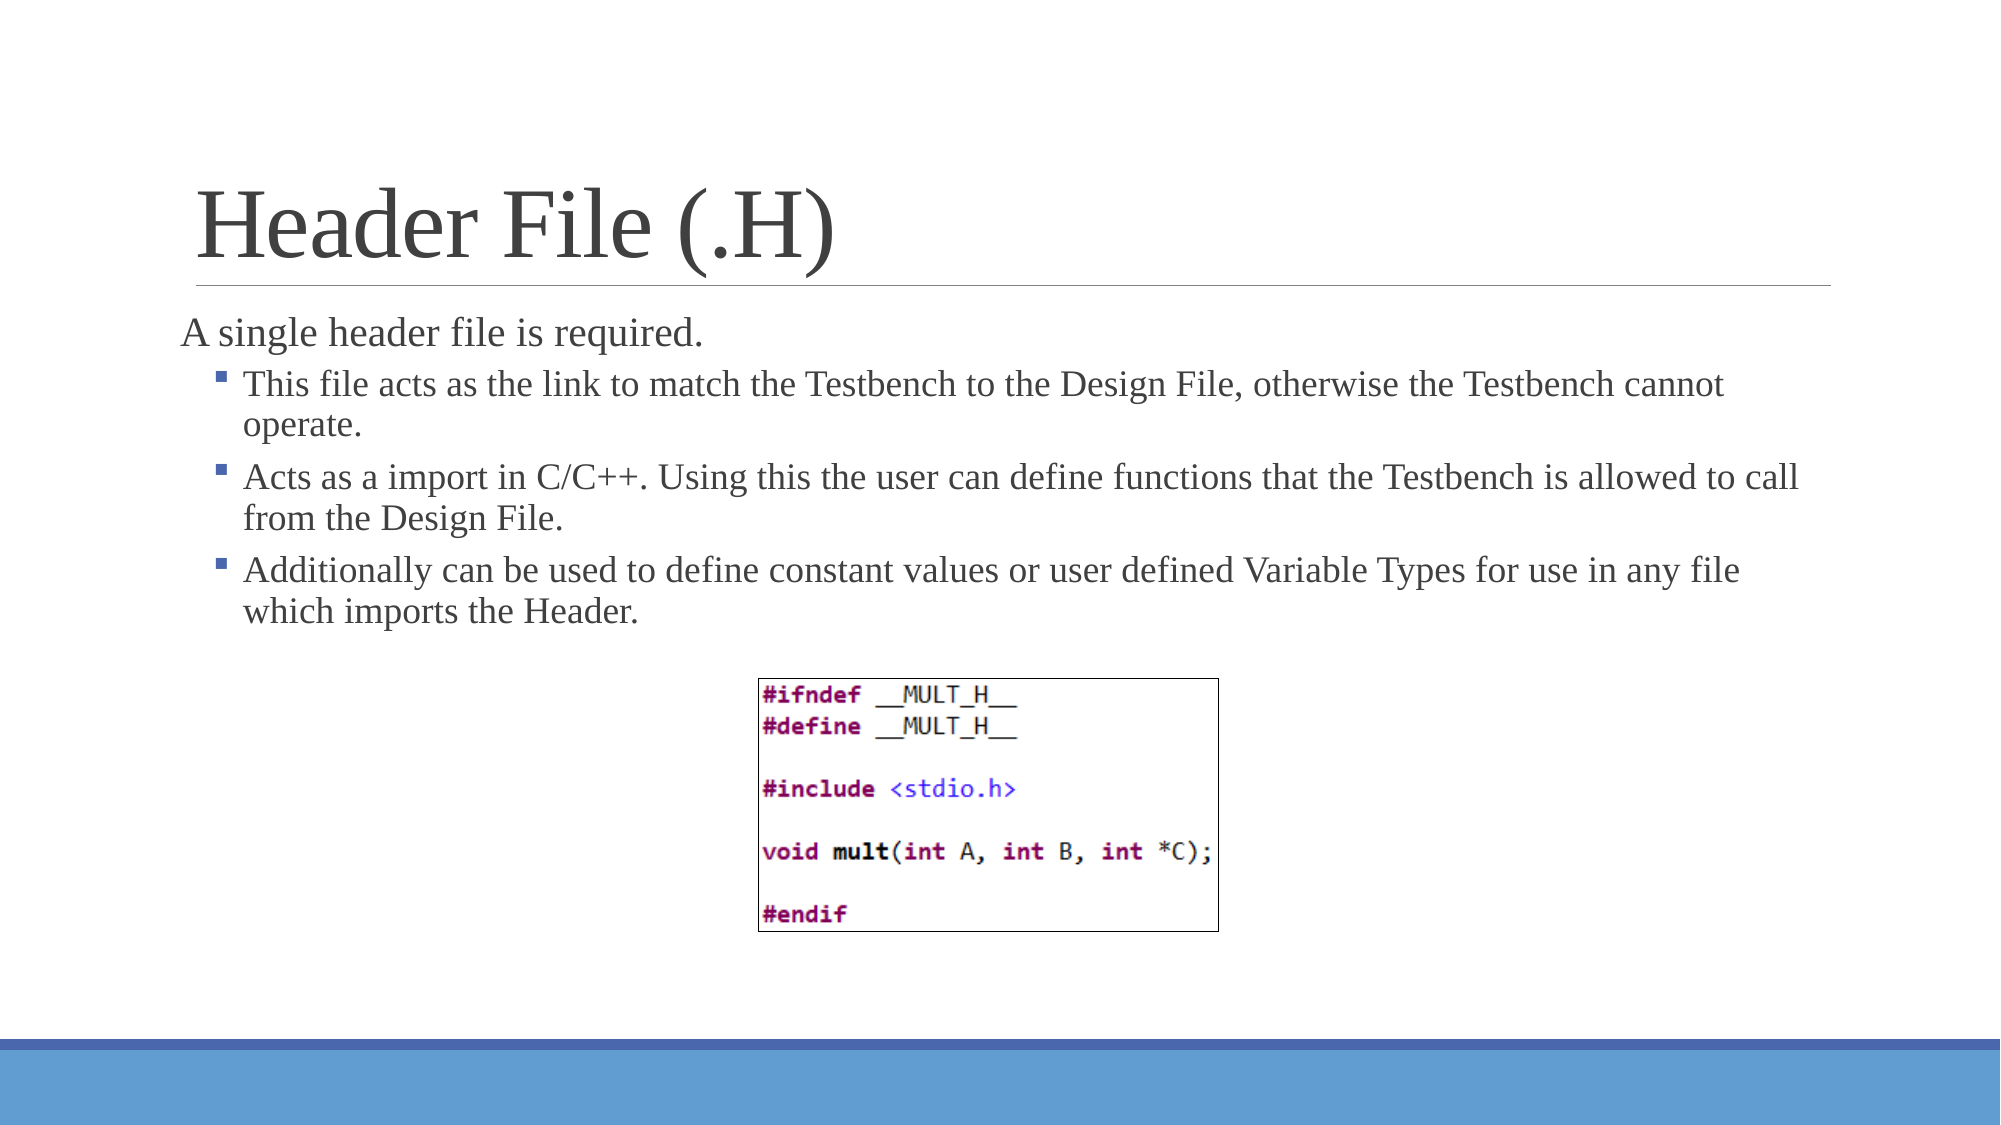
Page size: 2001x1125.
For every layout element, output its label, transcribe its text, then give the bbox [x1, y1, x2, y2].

list A single header file is required. This file acts as the link to match the Testbench to the Design File, otherwise the Testbench cannot operate. Acts as a import in C/C++. Using this the user can define functions that the Testbench is allowed to call from the Design File. Additionally can be used to define constant values or user defined Variable Types for use in any file which imports the Header. [180, 302, 1830, 1015]
picture [758, 677, 1219, 932]
title Header File (.H) [180, 47, 1830, 285]
